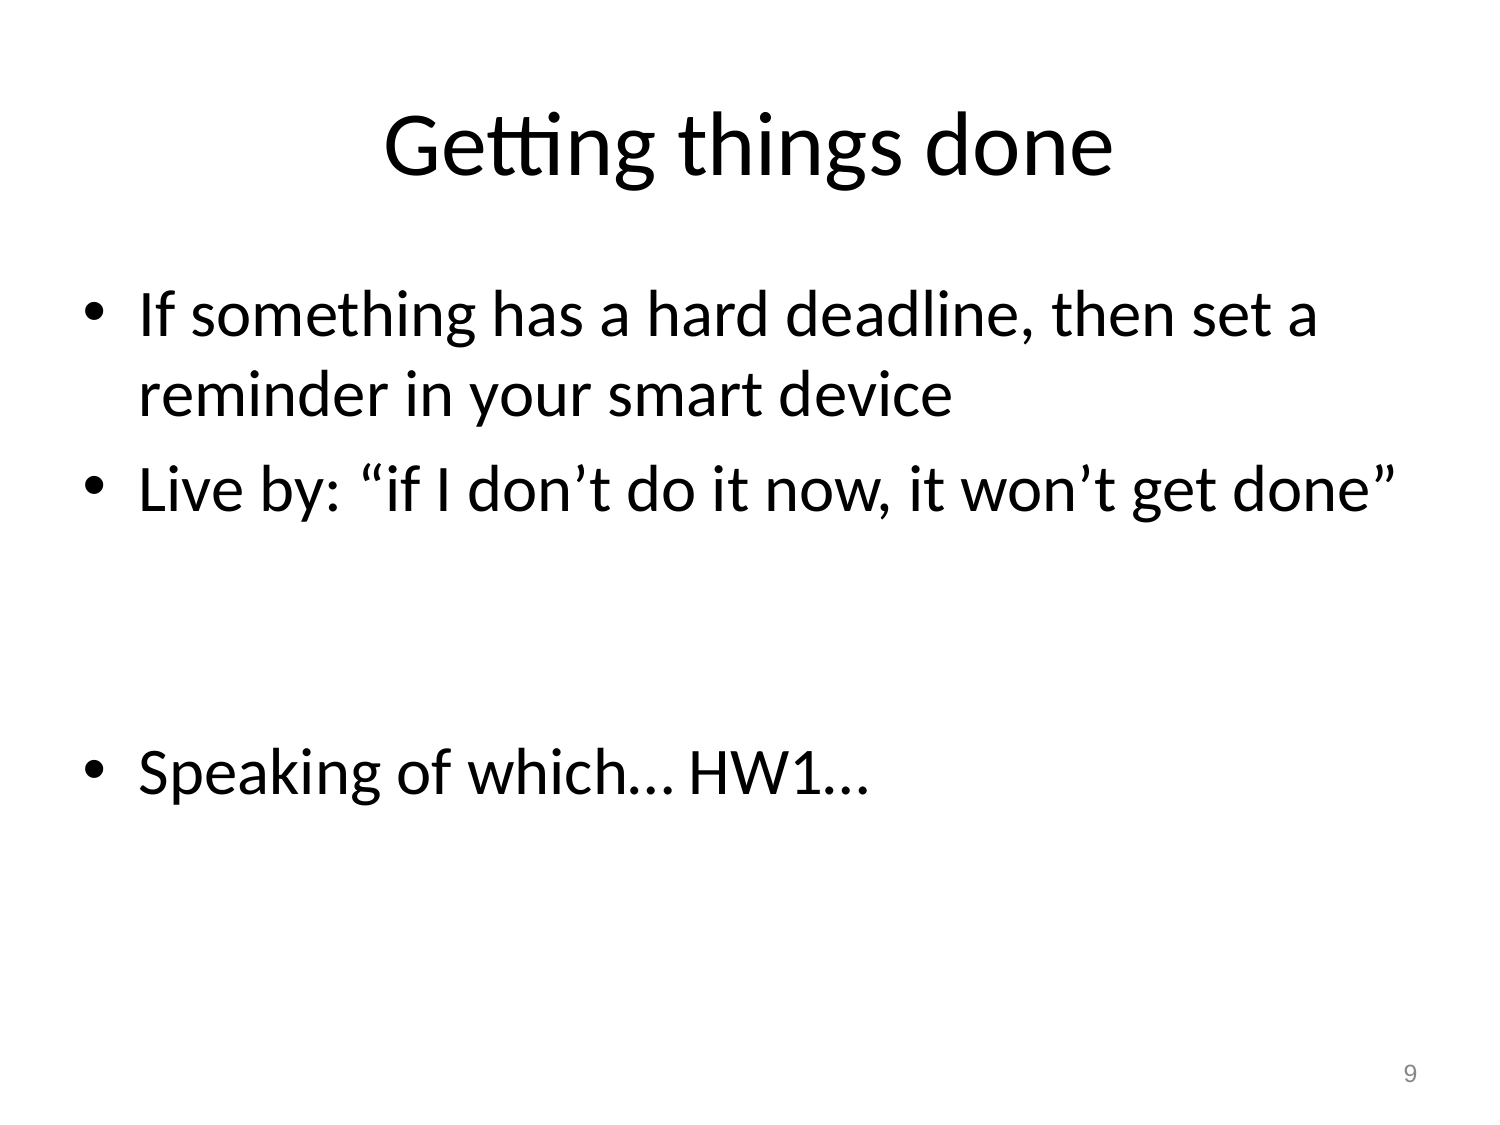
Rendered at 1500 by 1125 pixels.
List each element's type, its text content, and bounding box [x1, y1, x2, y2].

title Getting things done [74, 14, 1426, 261]
list If something has a hard deadline, then set a reminder in your smart device Live by: “if I don’t do it now, it won’t get done” Speaking of which… HW1… [74, 261, 1426, 1125]
slide_number 9 [1074, 1050, 1426, 1095]
